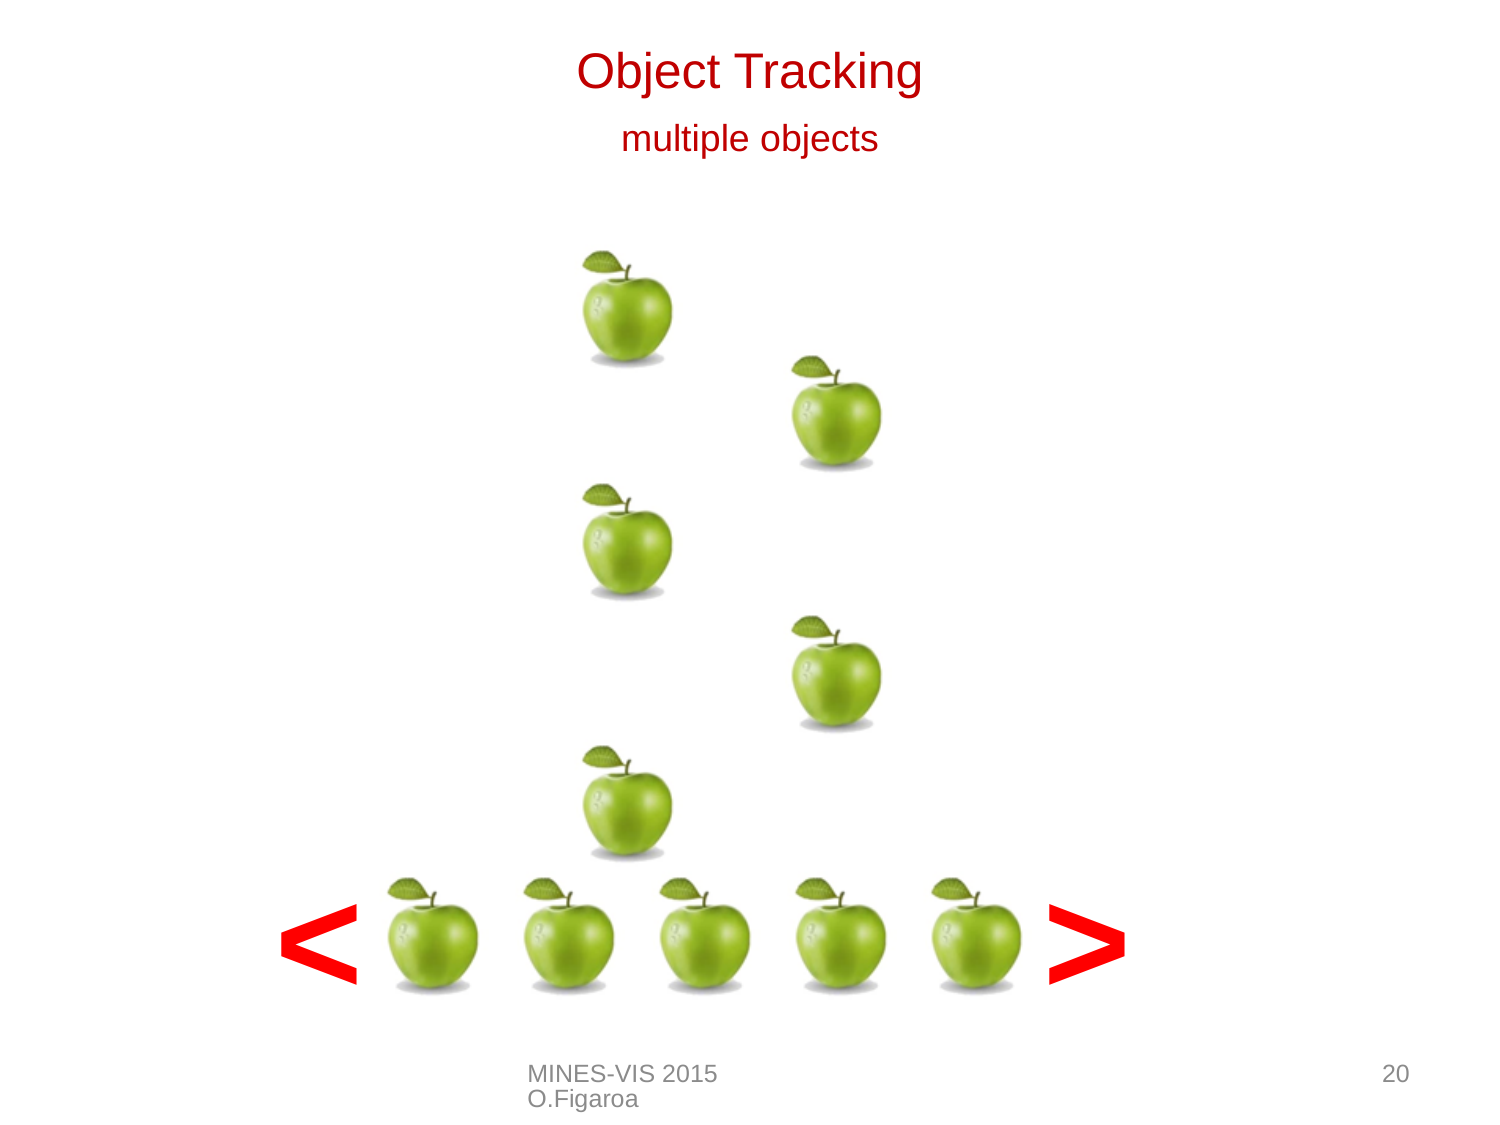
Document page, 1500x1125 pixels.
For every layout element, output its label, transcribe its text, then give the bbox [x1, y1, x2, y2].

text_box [260, 837, 1148, 1035]
picture [560, 738, 698, 837]
picture [560, 243, 698, 374]
picture [560, 476, 698, 607]
text_box Object Tracking [561, 30, 939, 106]
text_box multiple objects [606, 106, 894, 167]
picture [769, 608, 907, 739]
slide_number 20 [1074, 1042, 1425, 1103]
footer MINES-VIS 2015 O.Figaroa [512, 1044, 988, 1103]
picture [769, 347, 907, 479]
